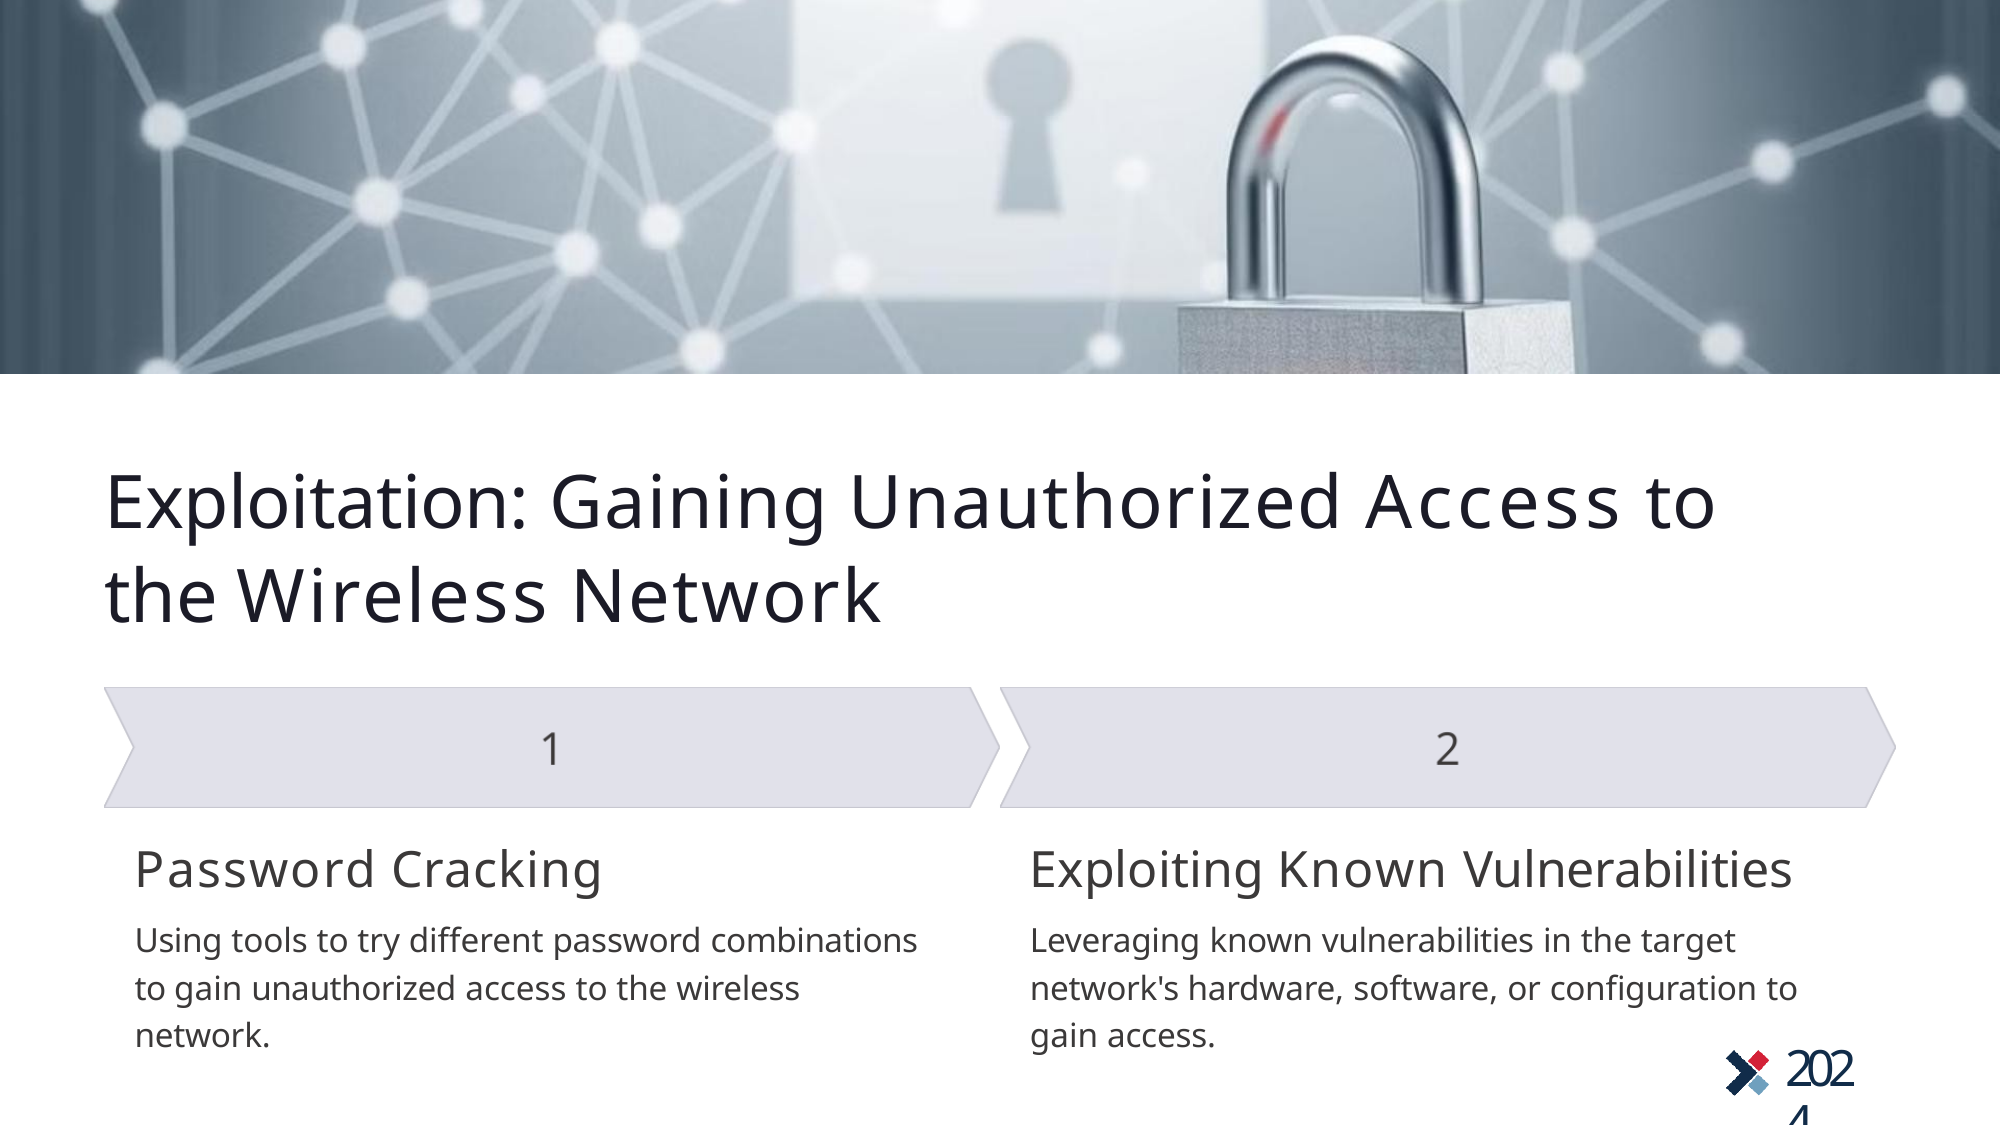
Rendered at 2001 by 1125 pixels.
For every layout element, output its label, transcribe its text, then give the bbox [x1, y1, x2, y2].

picture [104, 687, 1896, 808]
title Exploitation: Gaining Unauthorized Access to the Wireless Network [102, 449, 1778, 638]
text_box Exploiting Known Vulnerabilities Leveraging known vulnerabilities in the target network's hardware, software, or configuration to gain access. [1027, 819, 1851, 1055]
slide_number 2024 [1785, 1041, 1866, 1125]
picture [0, 0, 2000, 374]
picture [1725, 1055, 1769, 1096]
text_box Password Cracking Using tools to try different password combinations to gain unauthorized access to the wireless network. [132, 819, 925, 1055]
